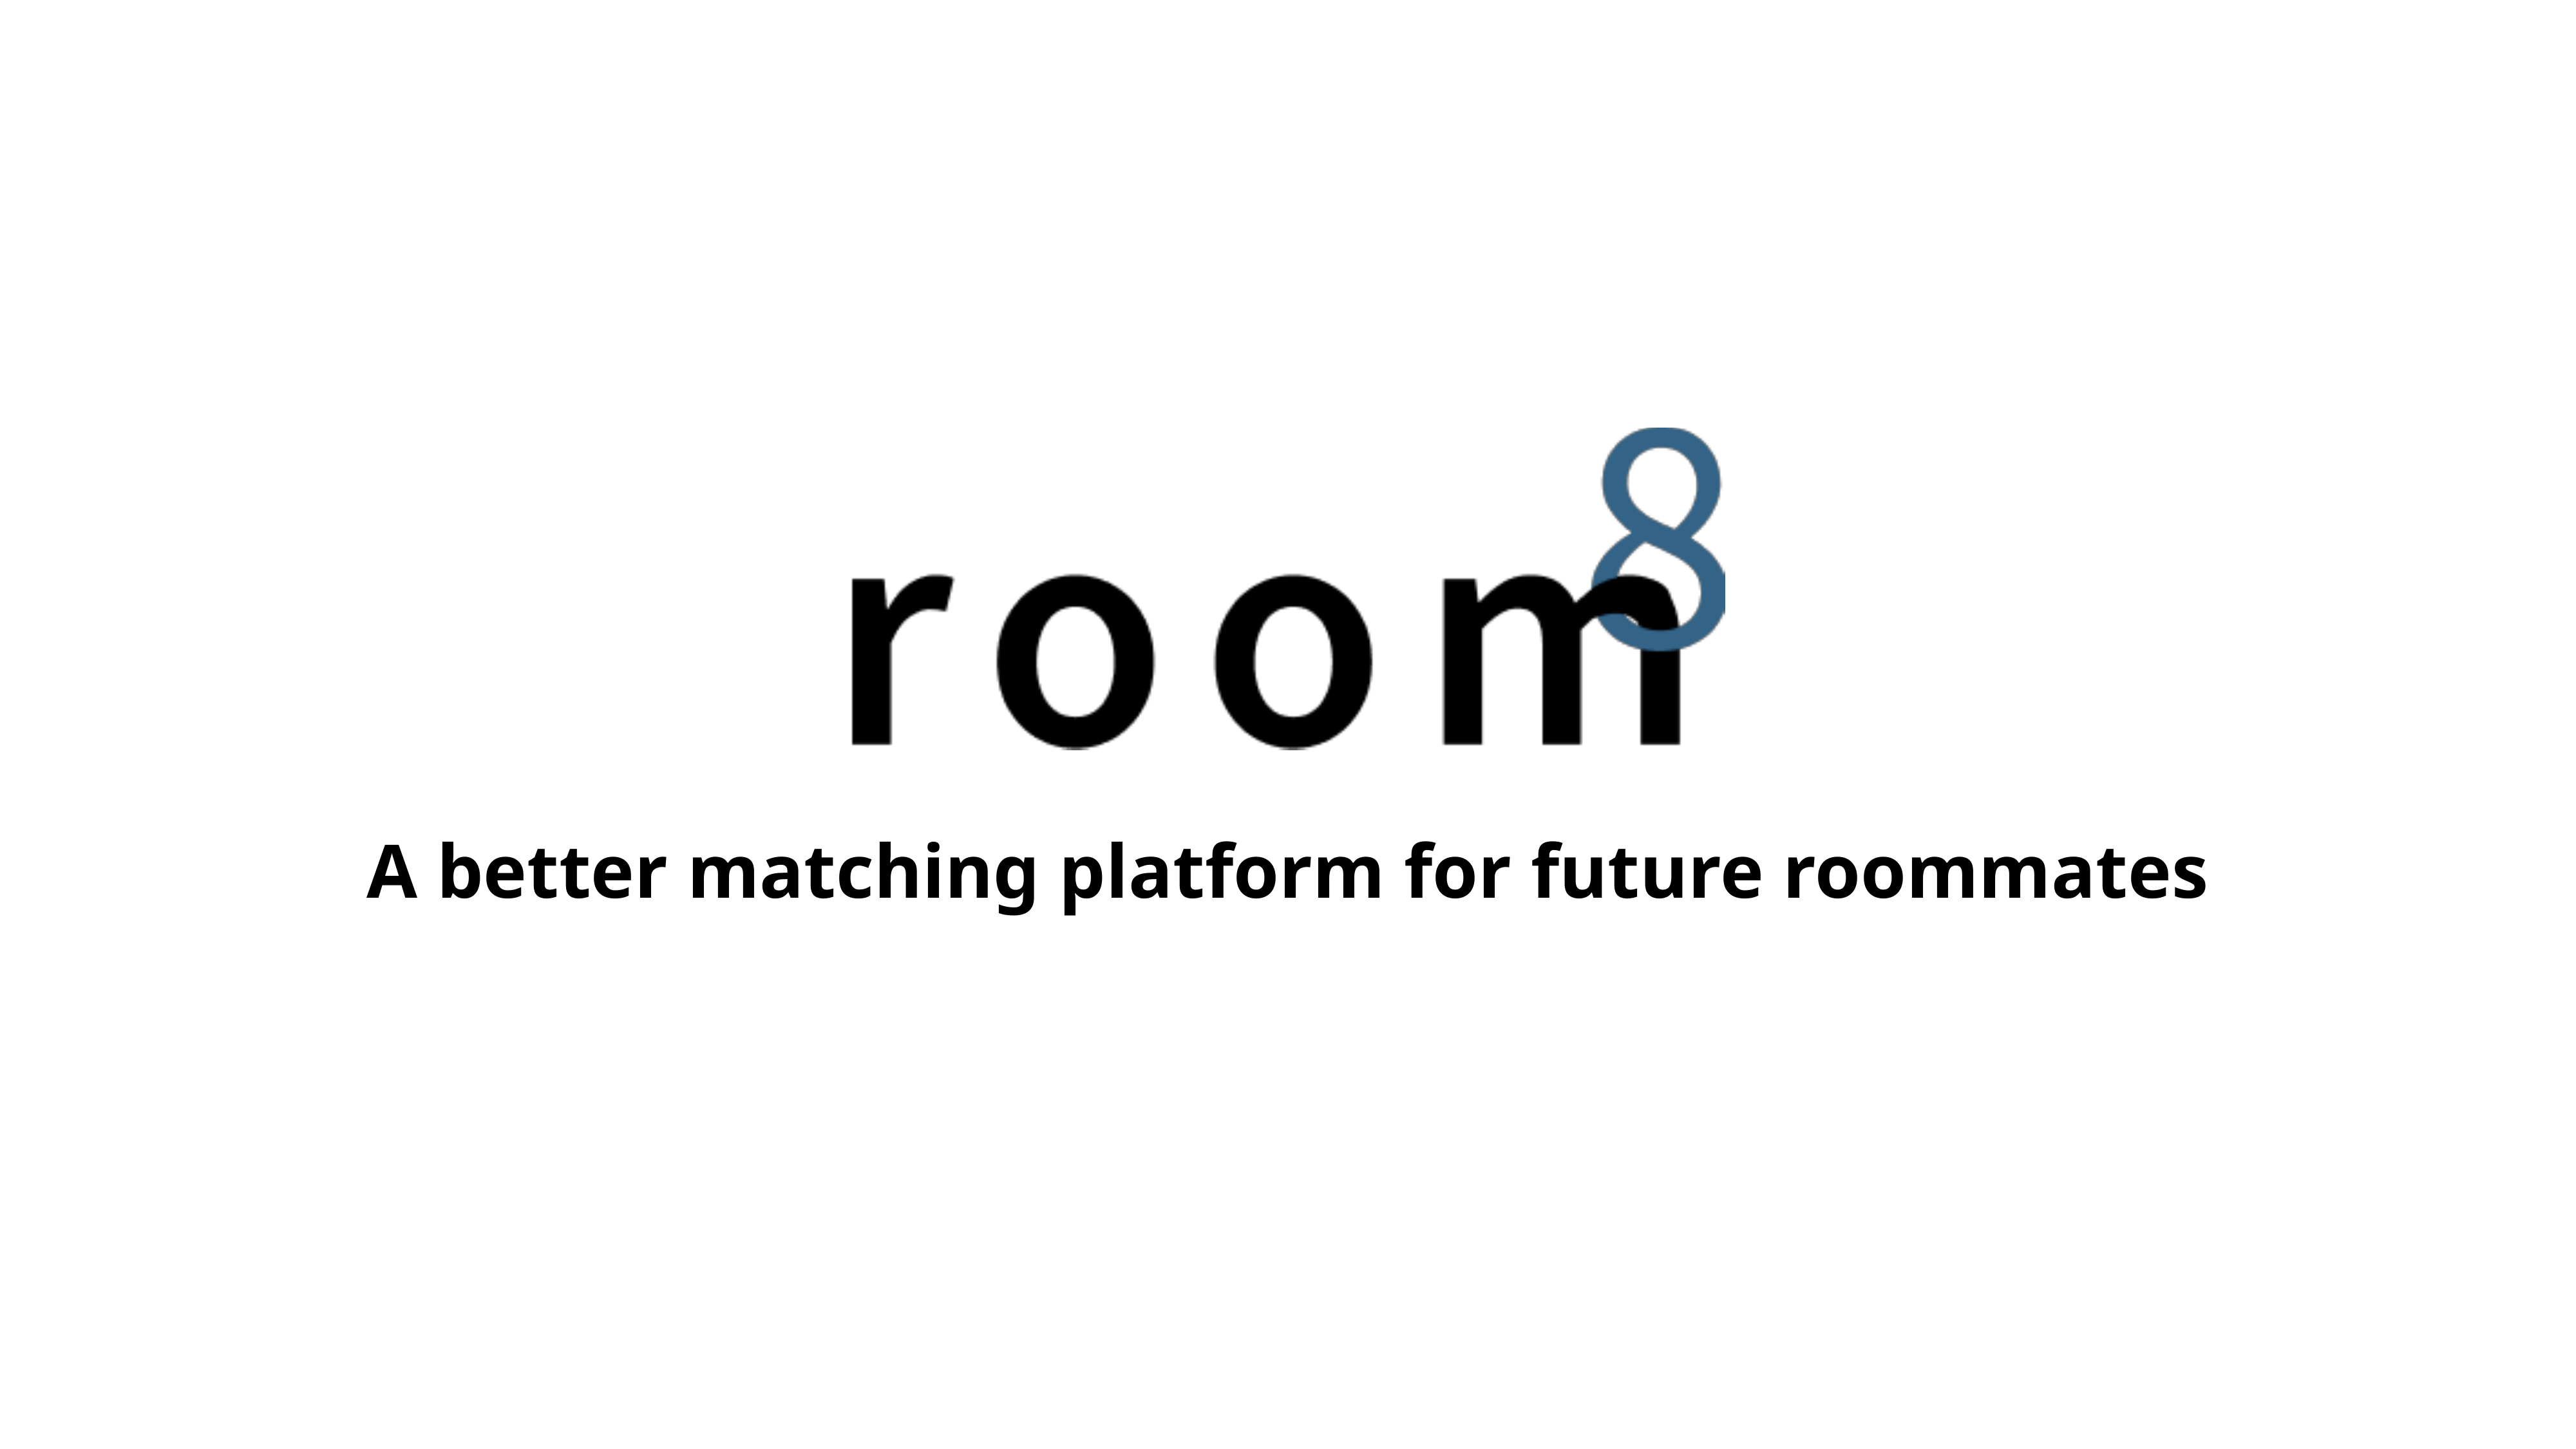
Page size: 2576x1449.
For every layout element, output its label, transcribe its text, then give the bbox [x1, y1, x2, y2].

list A better matching platform for future roommates [127, 819, 2449, 918]
picture [850, 428, 1725, 750]
